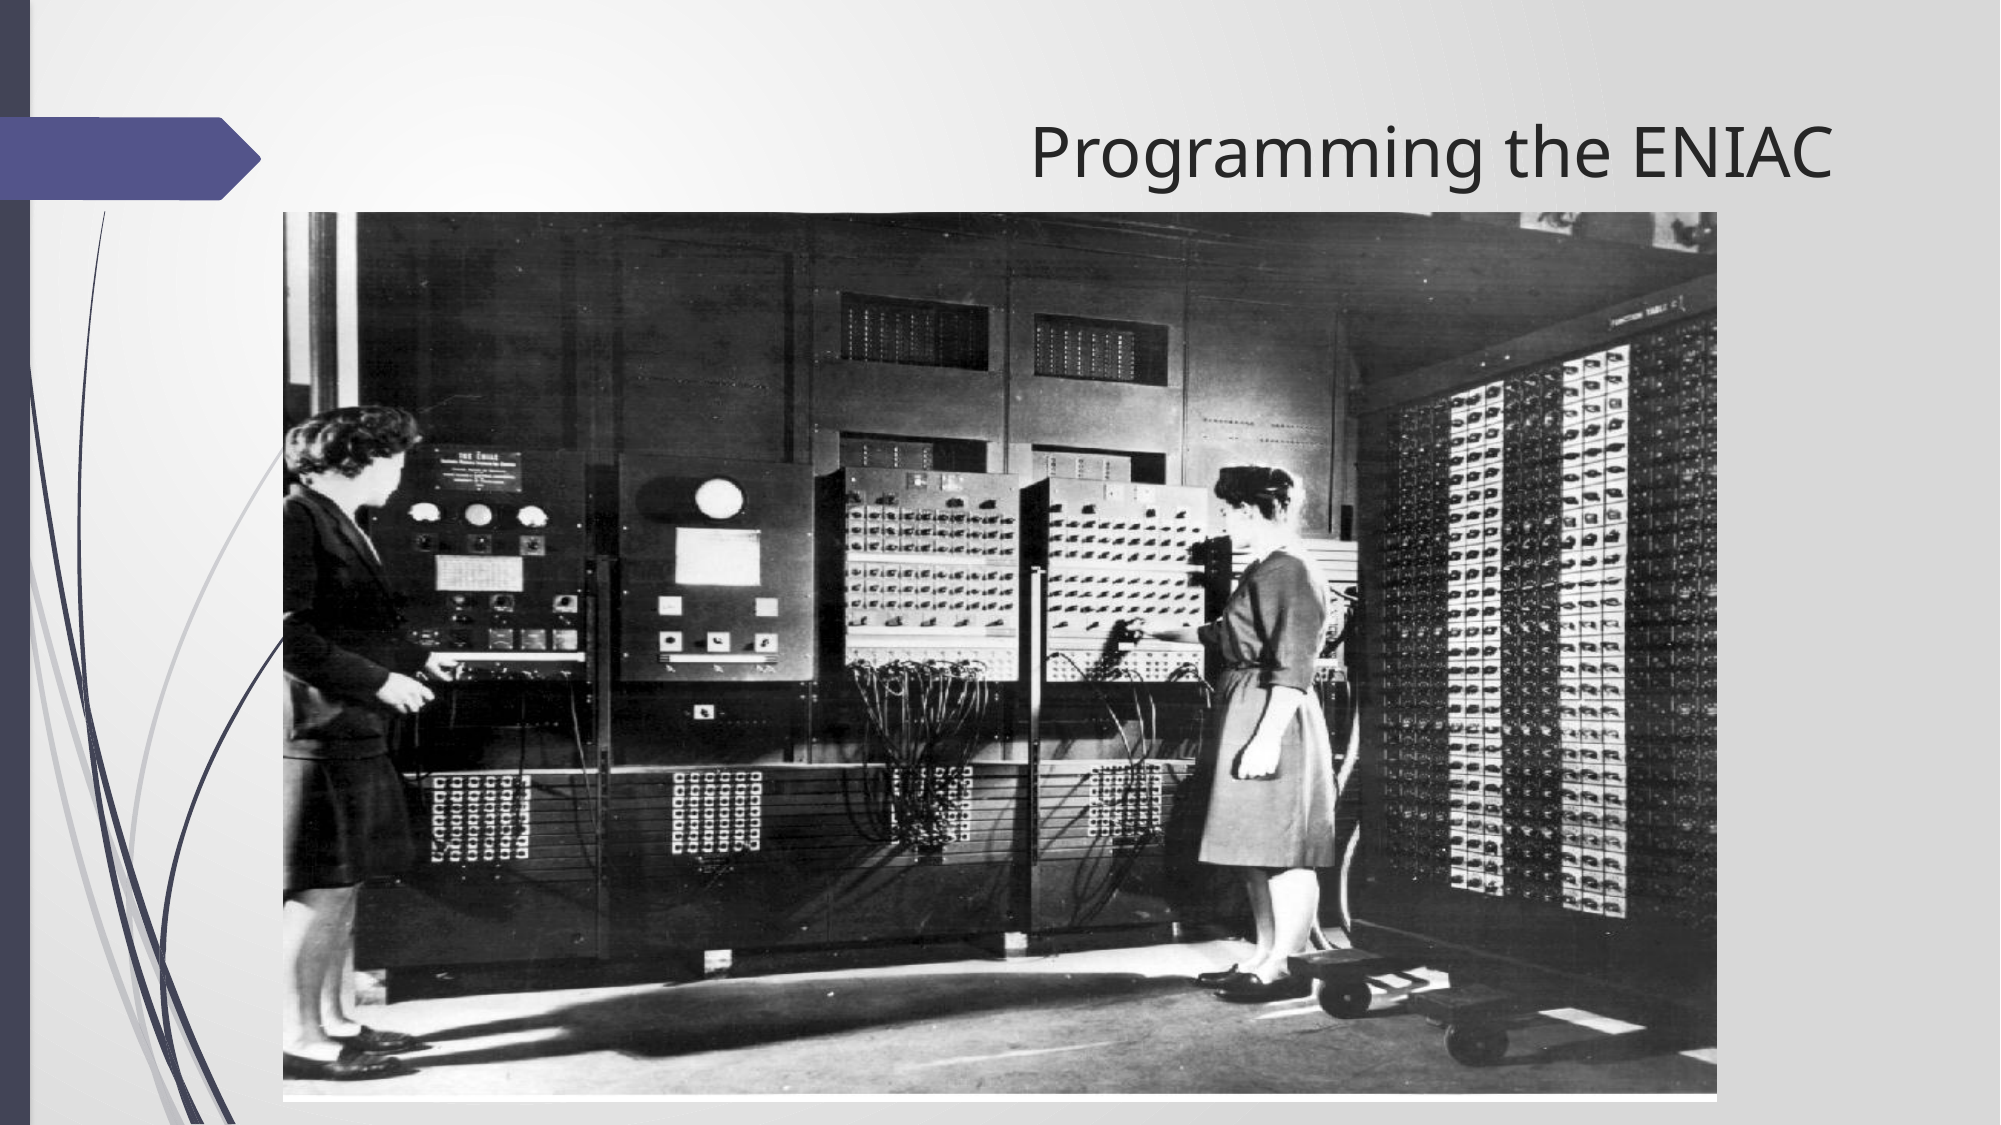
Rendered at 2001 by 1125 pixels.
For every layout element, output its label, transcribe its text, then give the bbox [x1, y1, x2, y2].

title Programming the ENIAC [150, 99, 1850, 200]
picture [283, 212, 1717, 1102]
